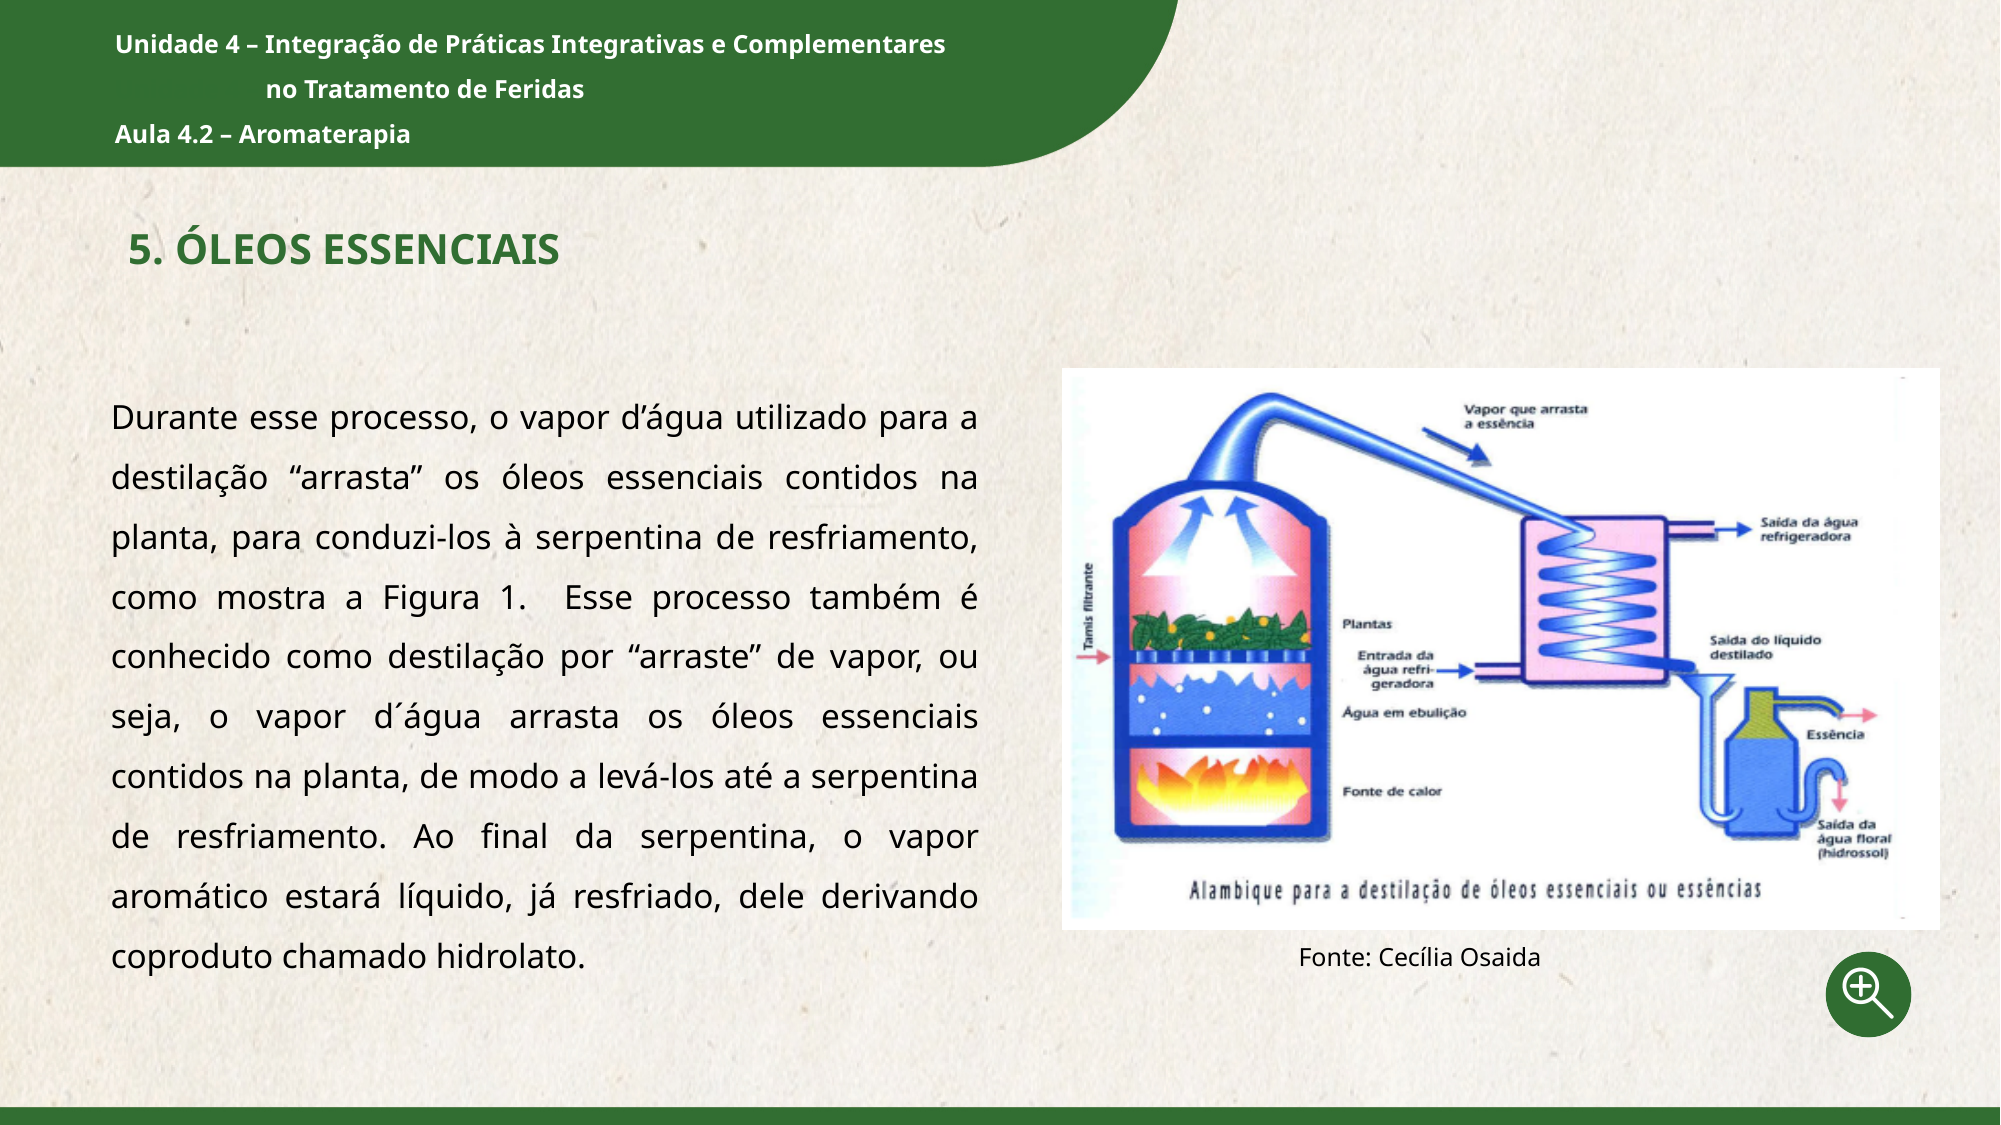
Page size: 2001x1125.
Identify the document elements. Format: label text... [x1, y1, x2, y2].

text_box Durante esse processo, o vapor d’água utilizado para a destilação “arrasta” os óleos essenciais contidos na planta, para conduzi-los à serpentina de resfriamento, como mostra a Figura 1. Esse processo também é conhecido como destilação por “arraste” de vapor, ou seja, o vapor d´água arrasta os óleos essenciais contidos na planta, de modo a levá-los até a serpentina de resfriamento. Ao final da serpentina, o vapor aromático estará líquido, já resfriado, dele derivando coproduto chamado hidrolato. [95, 368, 996, 983]
text_box Fonte: Cecília Osaida [1076, 938, 1764, 987]
text_box 5. ÓLEOS ESSENCIAIS [113, 215, 653, 281]
picture [0, 0, 2000, 1125]
